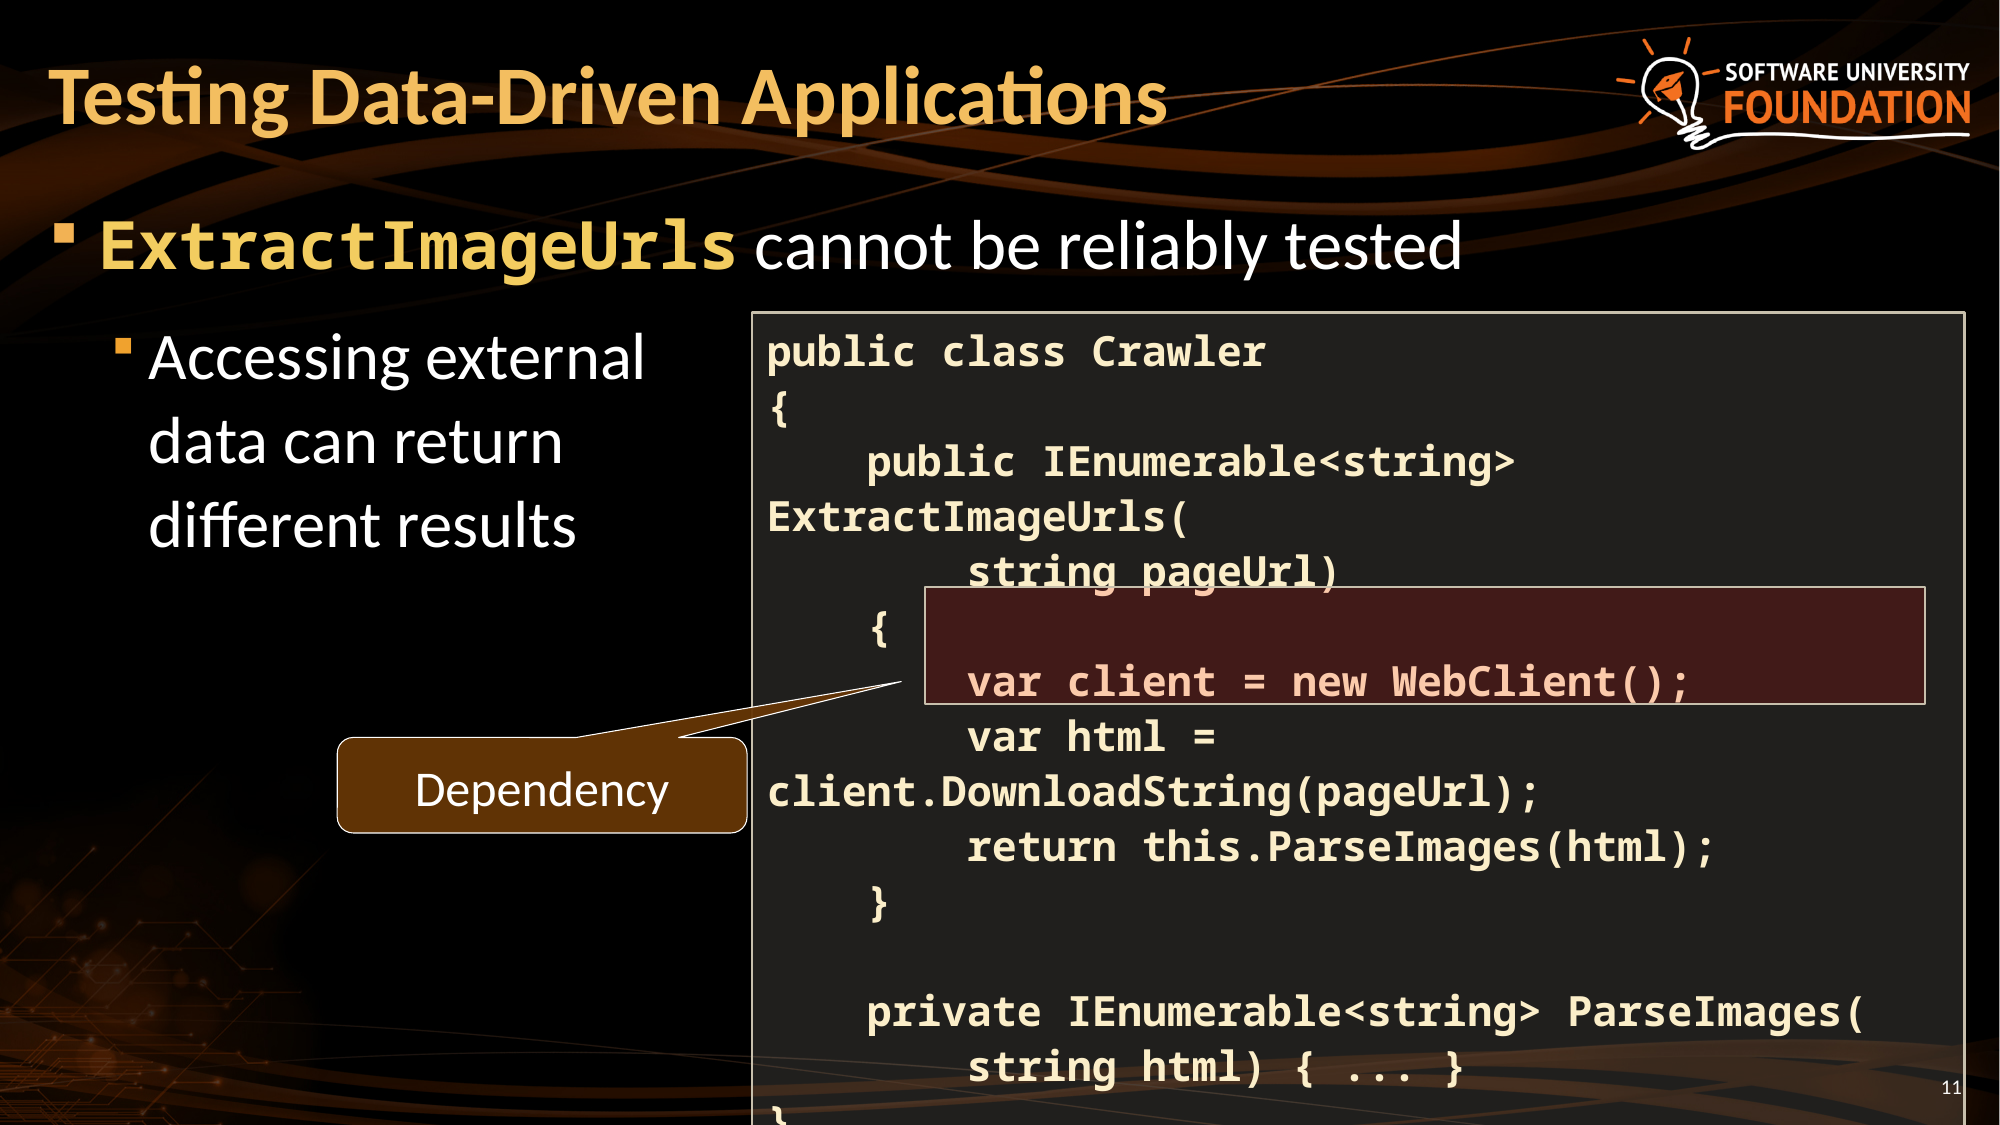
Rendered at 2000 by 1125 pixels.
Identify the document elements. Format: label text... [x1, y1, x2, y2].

text_box [924, 587, 1925, 705]
title Testing Data-Driven Applications [30, 6, 1602, 189]
picture [0, 0, 2000, 1125]
text_box Dependency [337, 681, 902, 833]
text_box public class Crawler { public IEnumerable<string> ExtractImageUrls( string pageUrl) { var client = new WebClient(); var html = client.DownloadString(pageUrl); return this.ParseImages(html); } private IEnumerable<string> ParseImages( string html) { ... } } [752, 312, 1965, 1125]
list ExtractImageUrls cannot be reliably tested Accessing external data can return different results [31, 188, 1968, 1103]
